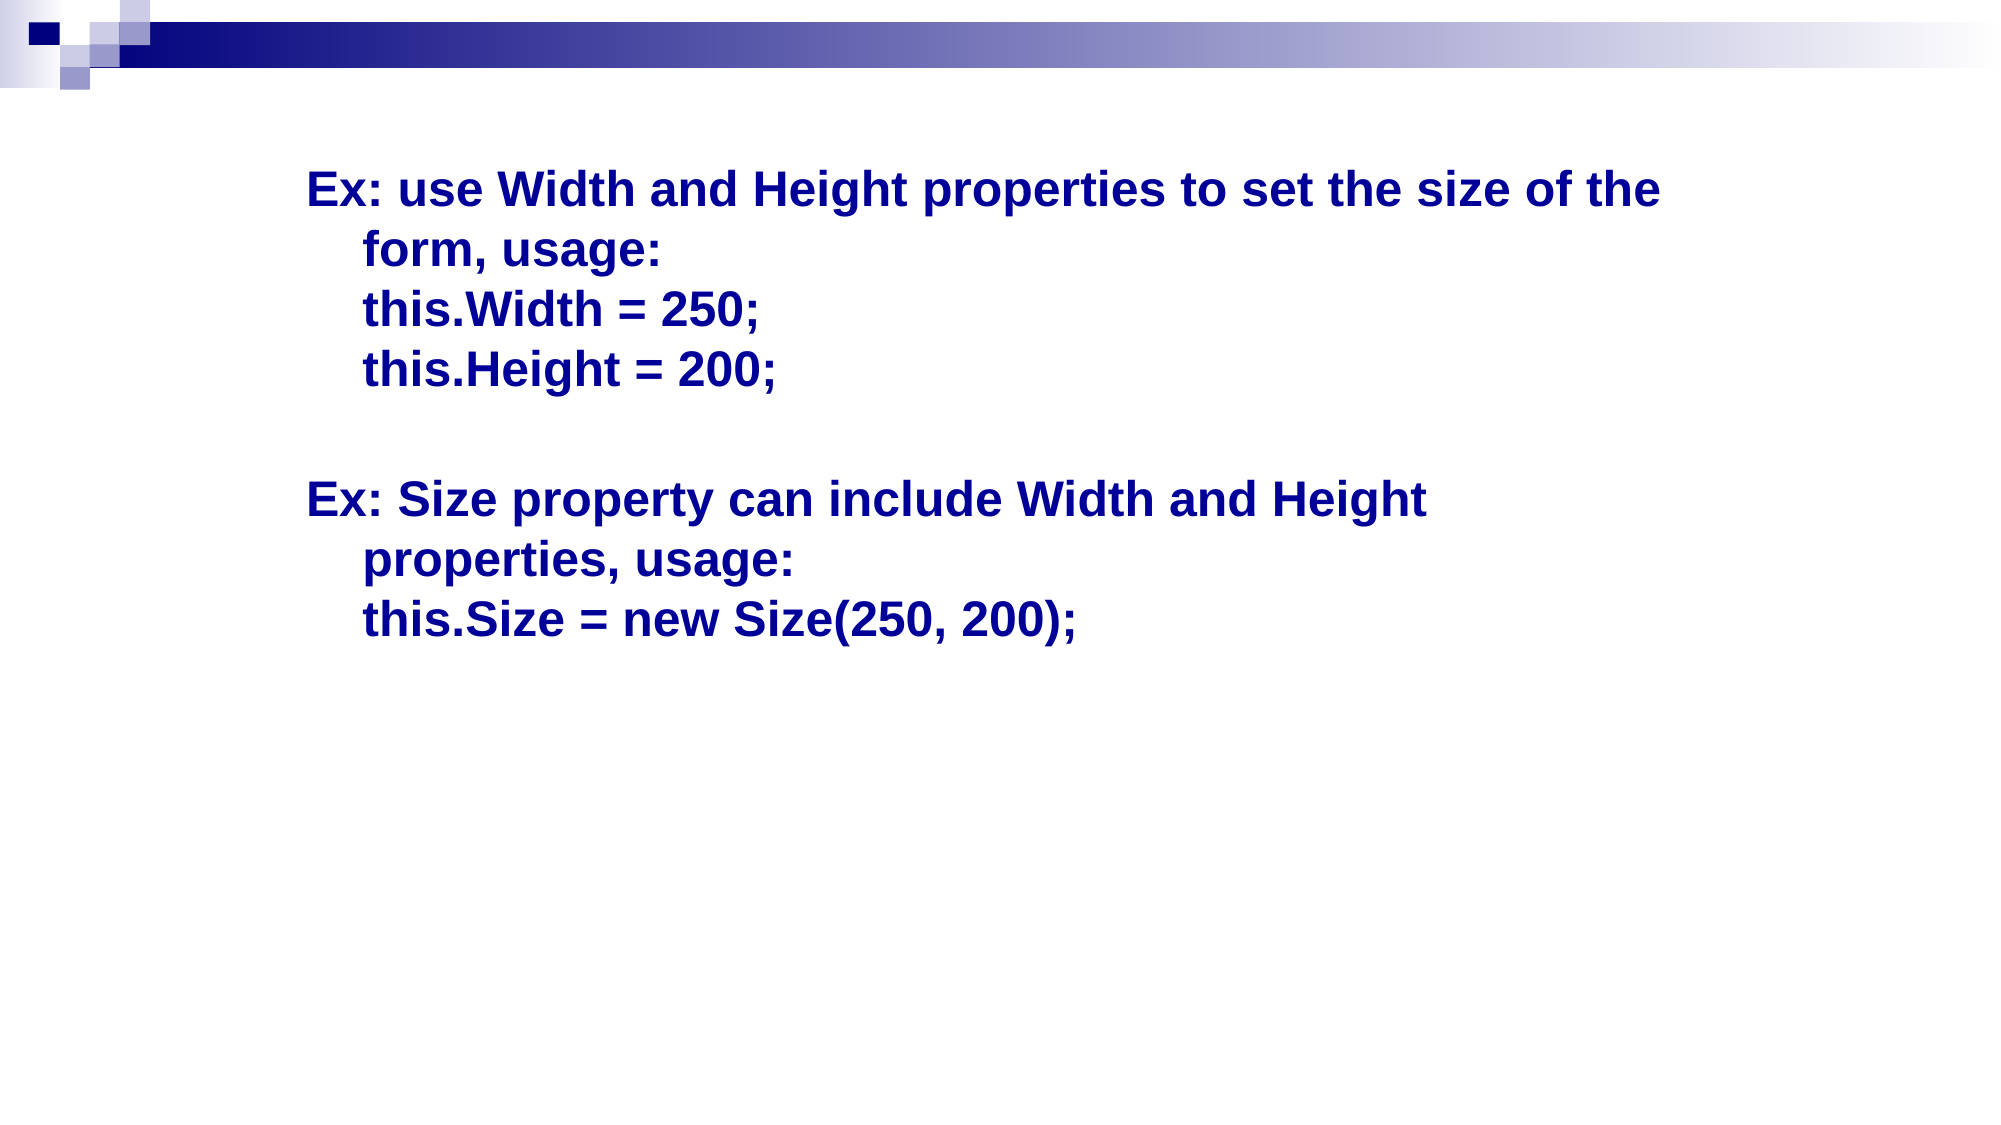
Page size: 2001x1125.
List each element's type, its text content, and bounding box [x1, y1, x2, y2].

list Ex: use Width and Height properties to set the size of the form, usage: this.Width = 250; this.Height = 200; Ex: Size property can include Width and Height properties, usage: this.Size = new Size(250, 200); [291, 148, 1697, 1083]
